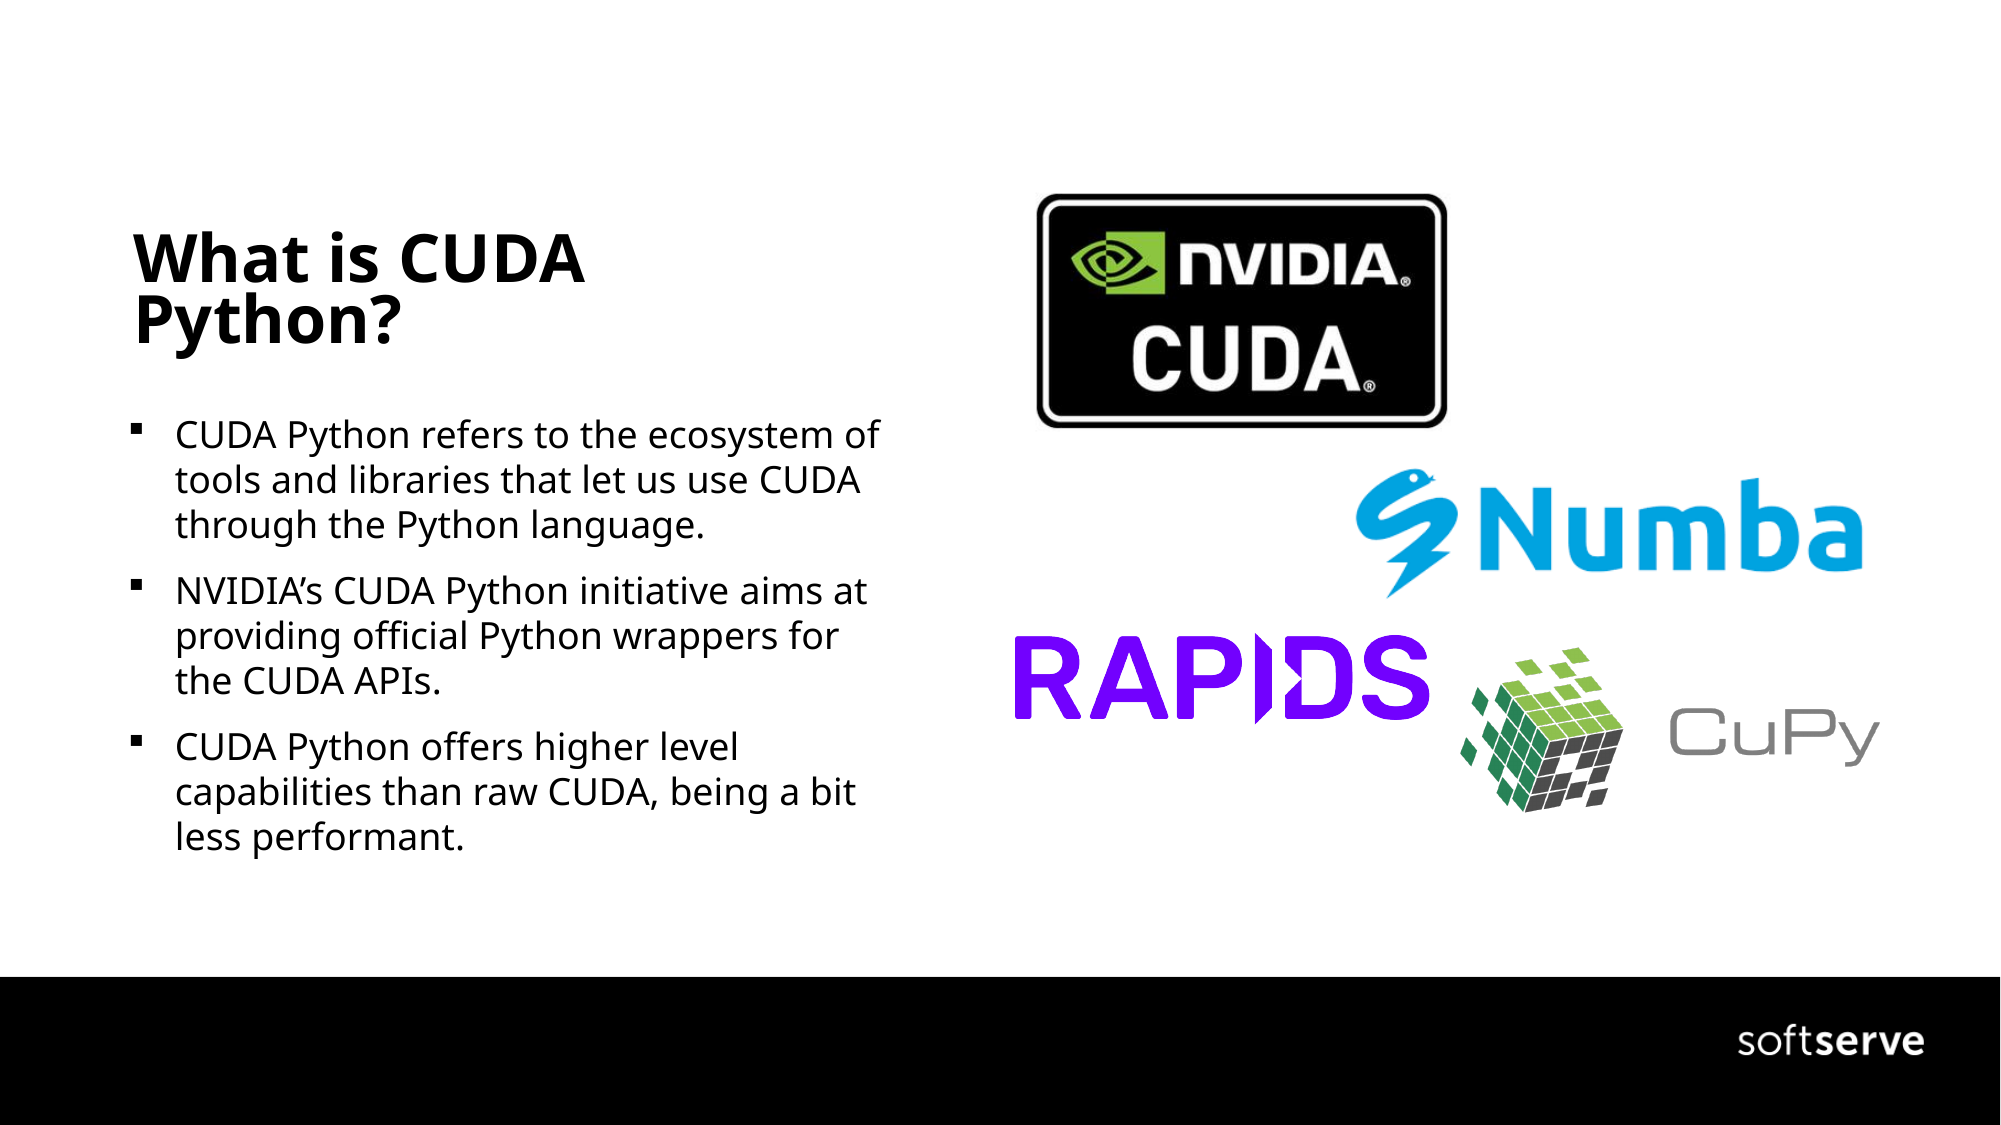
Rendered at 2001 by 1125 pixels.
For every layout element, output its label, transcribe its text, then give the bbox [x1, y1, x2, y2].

list What is CUDA Python? [133, 226, 874, 370]
text_box CUDA Python refers to the ecosystem of tools and libraries that let us use CUDA through the Python language. NVIDIA’s CUDA Python initiative aims at providing official Python wrappers for the CUDA APIs. CUDA Python offers higher level capabilities than raw CUDA, being a bit less performant. [127, 403, 913, 915]
picture [0, 0, 2001, 1125]
